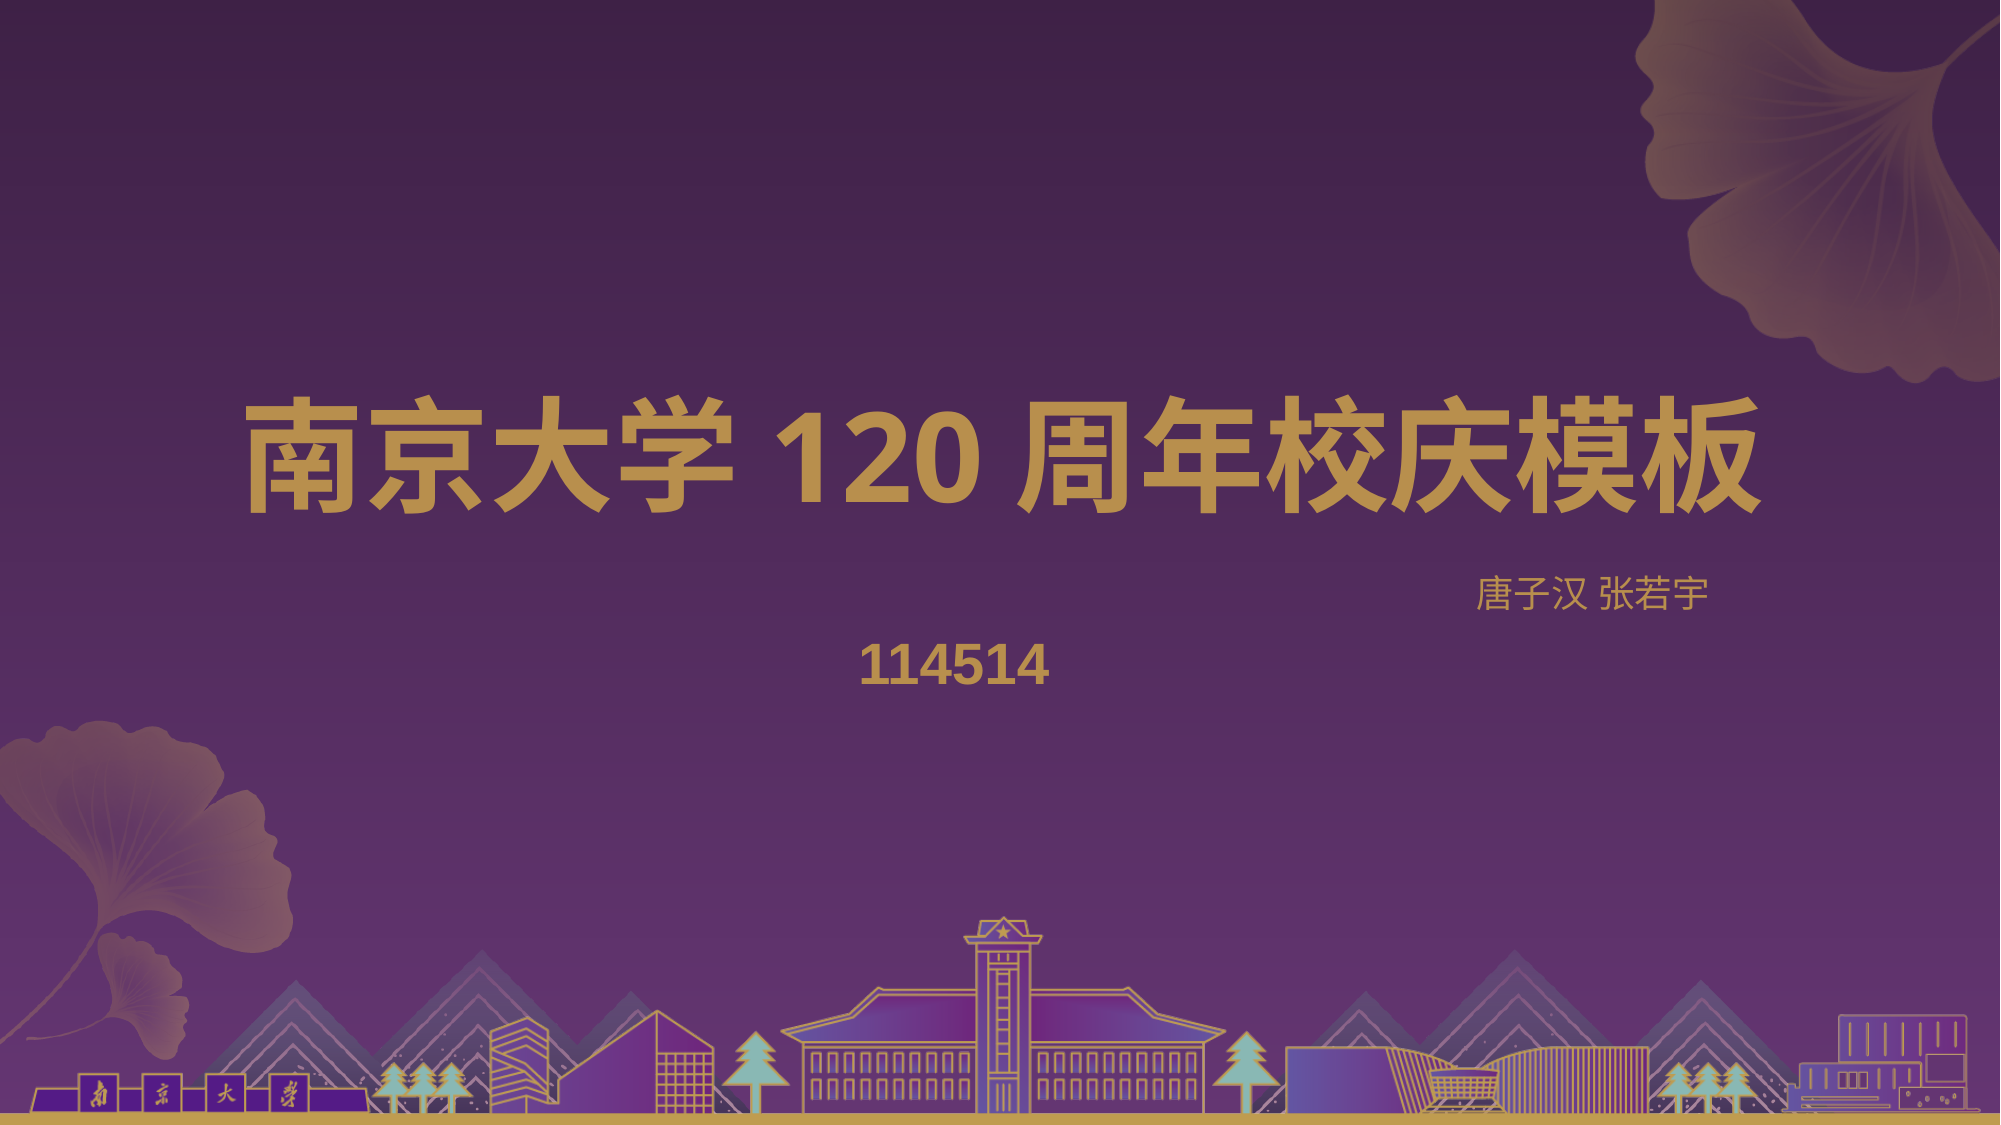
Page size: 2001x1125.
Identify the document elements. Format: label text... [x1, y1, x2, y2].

text_box 南京大学120周年校庆模板 [224, 370, 1779, 536]
picture [0, 618, 2000, 1125]
picture [1557, 0, 2000, 463]
text_box 唐子汉 张若宇 [1461, 562, 1725, 623]
text_box 114514 [843, 618, 1161, 704]
